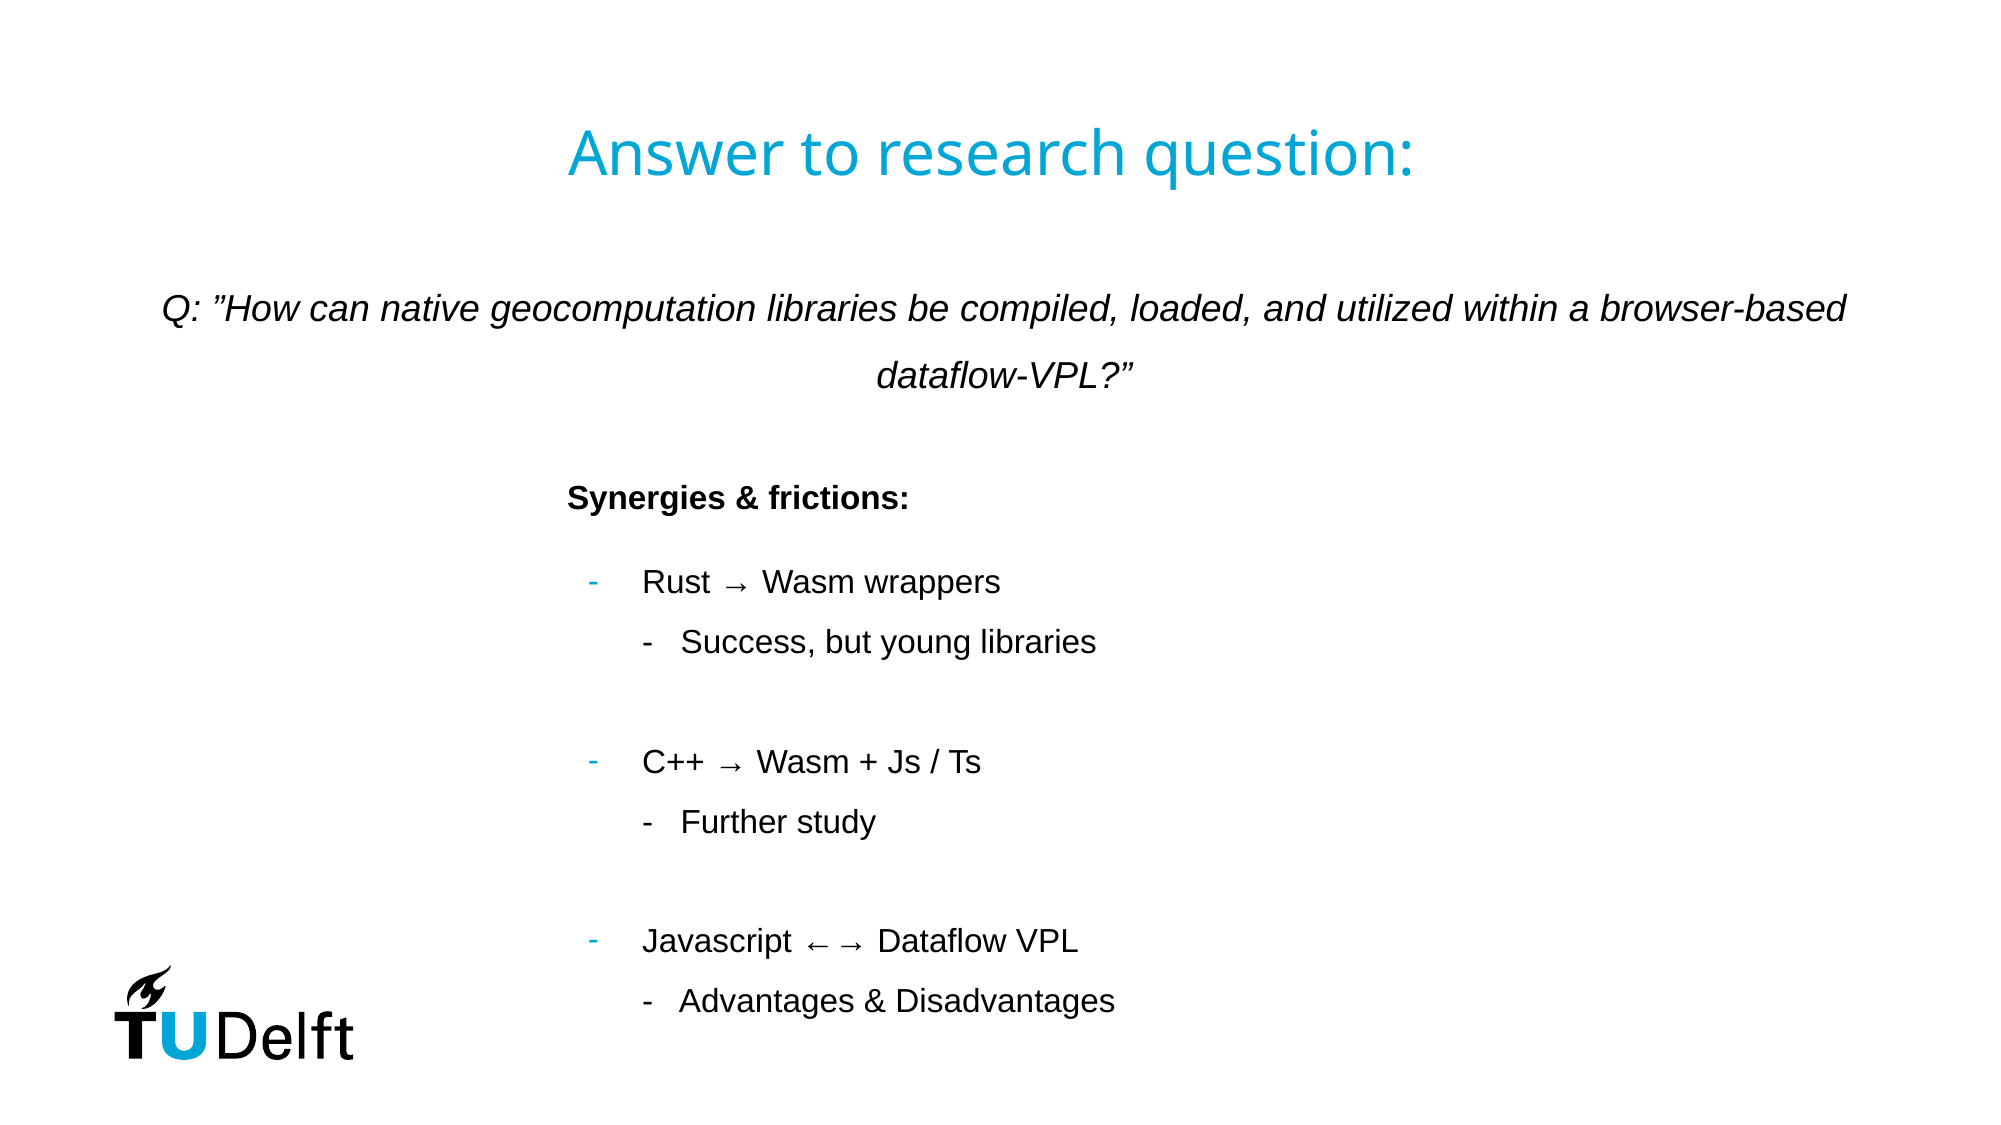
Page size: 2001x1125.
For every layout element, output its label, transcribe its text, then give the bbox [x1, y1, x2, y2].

list Synergies & frictions: Rust → Wasm wrappers - Success, but young libraries C++ → Wasm + Js / Ts - Further study Javascript ←→ Dataflow VPL - Advantages & Disadvantages [567, 456, 1442, 1074]
title Answer to research question: [114, 121, 1886, 203]
list Q: ”How can native geocomputation libraries be compiled, loaded, and utilized within a browser-based dataflow-VPL?” [114, 261, 1895, 398]
